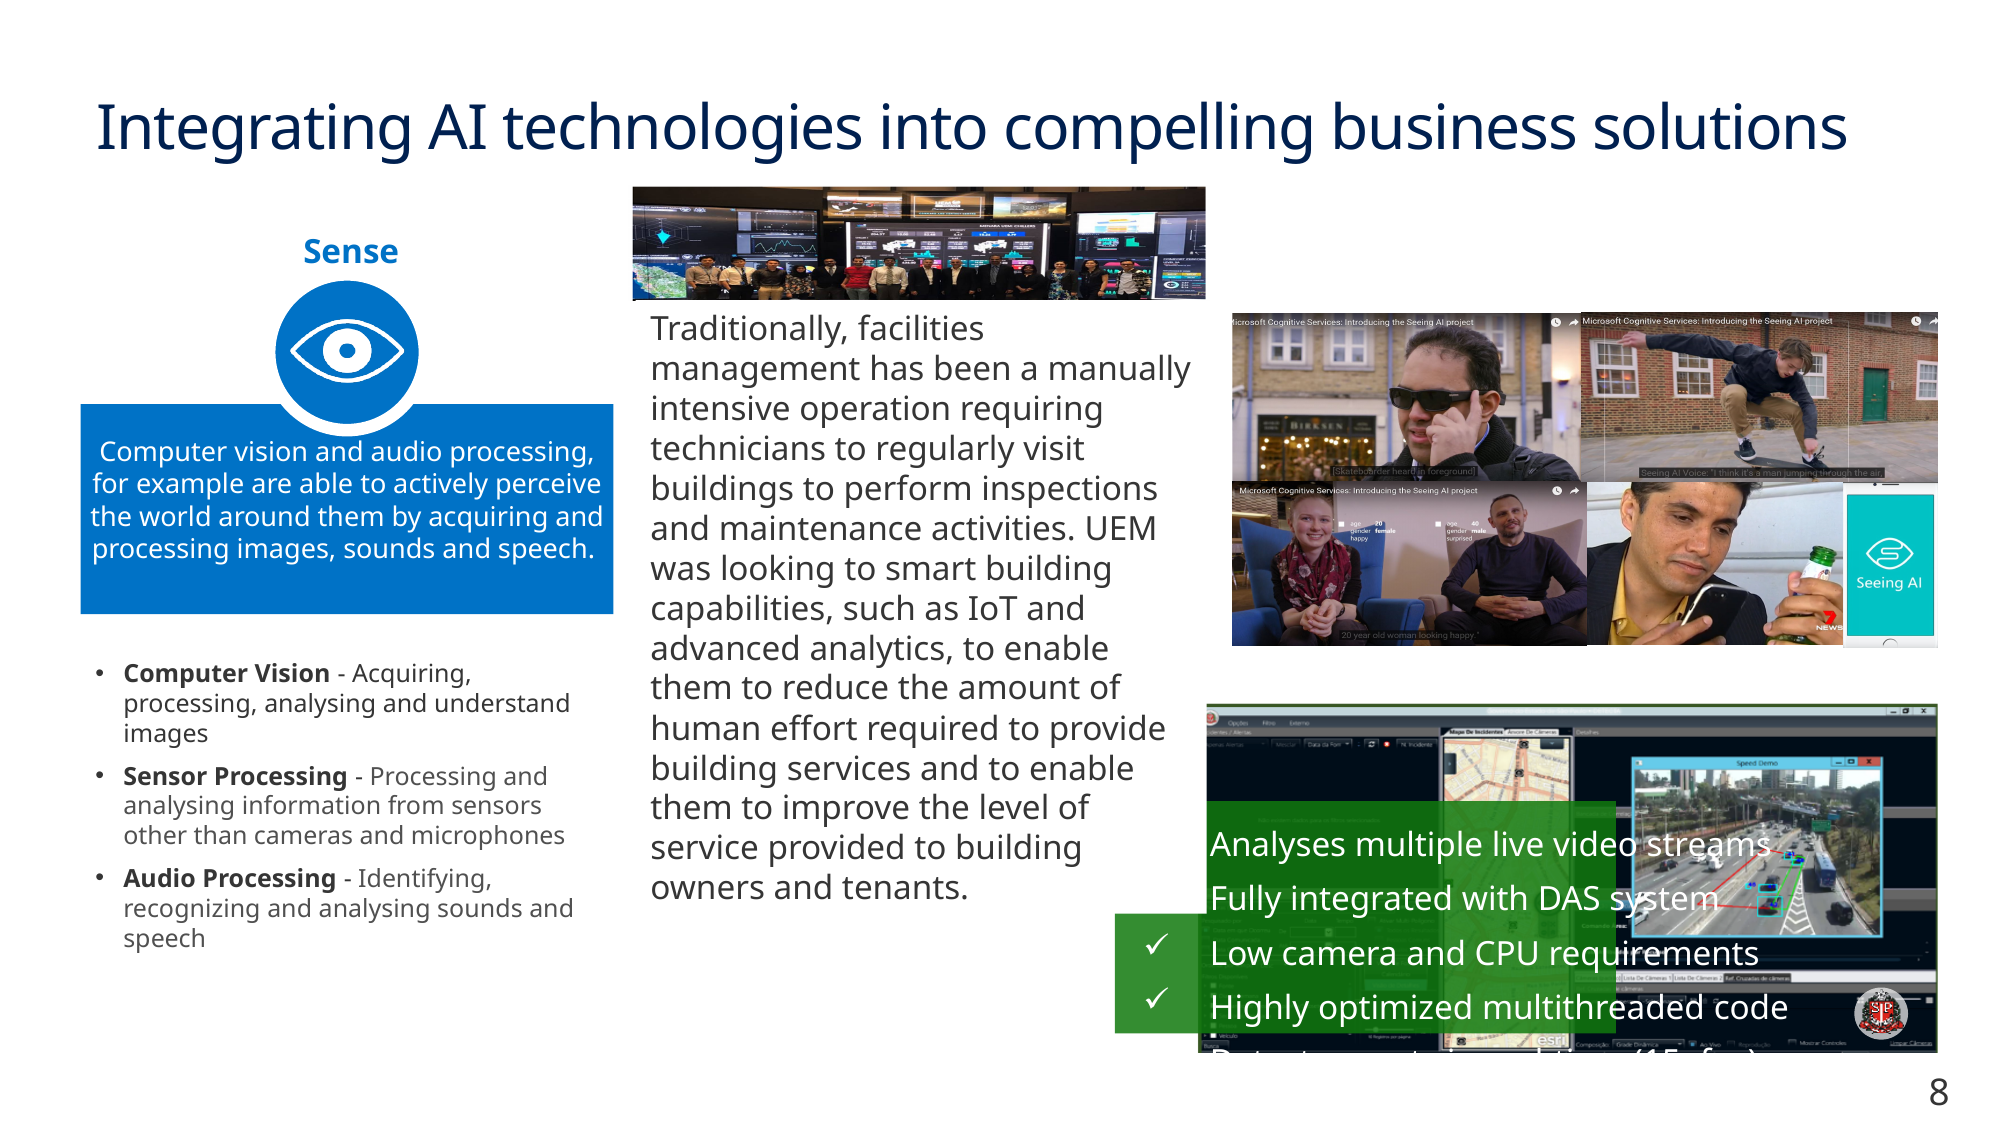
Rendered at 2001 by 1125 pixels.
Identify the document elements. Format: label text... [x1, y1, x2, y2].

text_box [1114, 703, 1938, 1053]
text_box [1232, 312, 1938, 648]
slide_number 8 [1839, 1062, 1965, 1125]
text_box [80, 223, 614, 908]
title Integrating AI technologies into compelling business solutions [44, 47, 1956, 196]
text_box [627, 184, 1210, 348]
